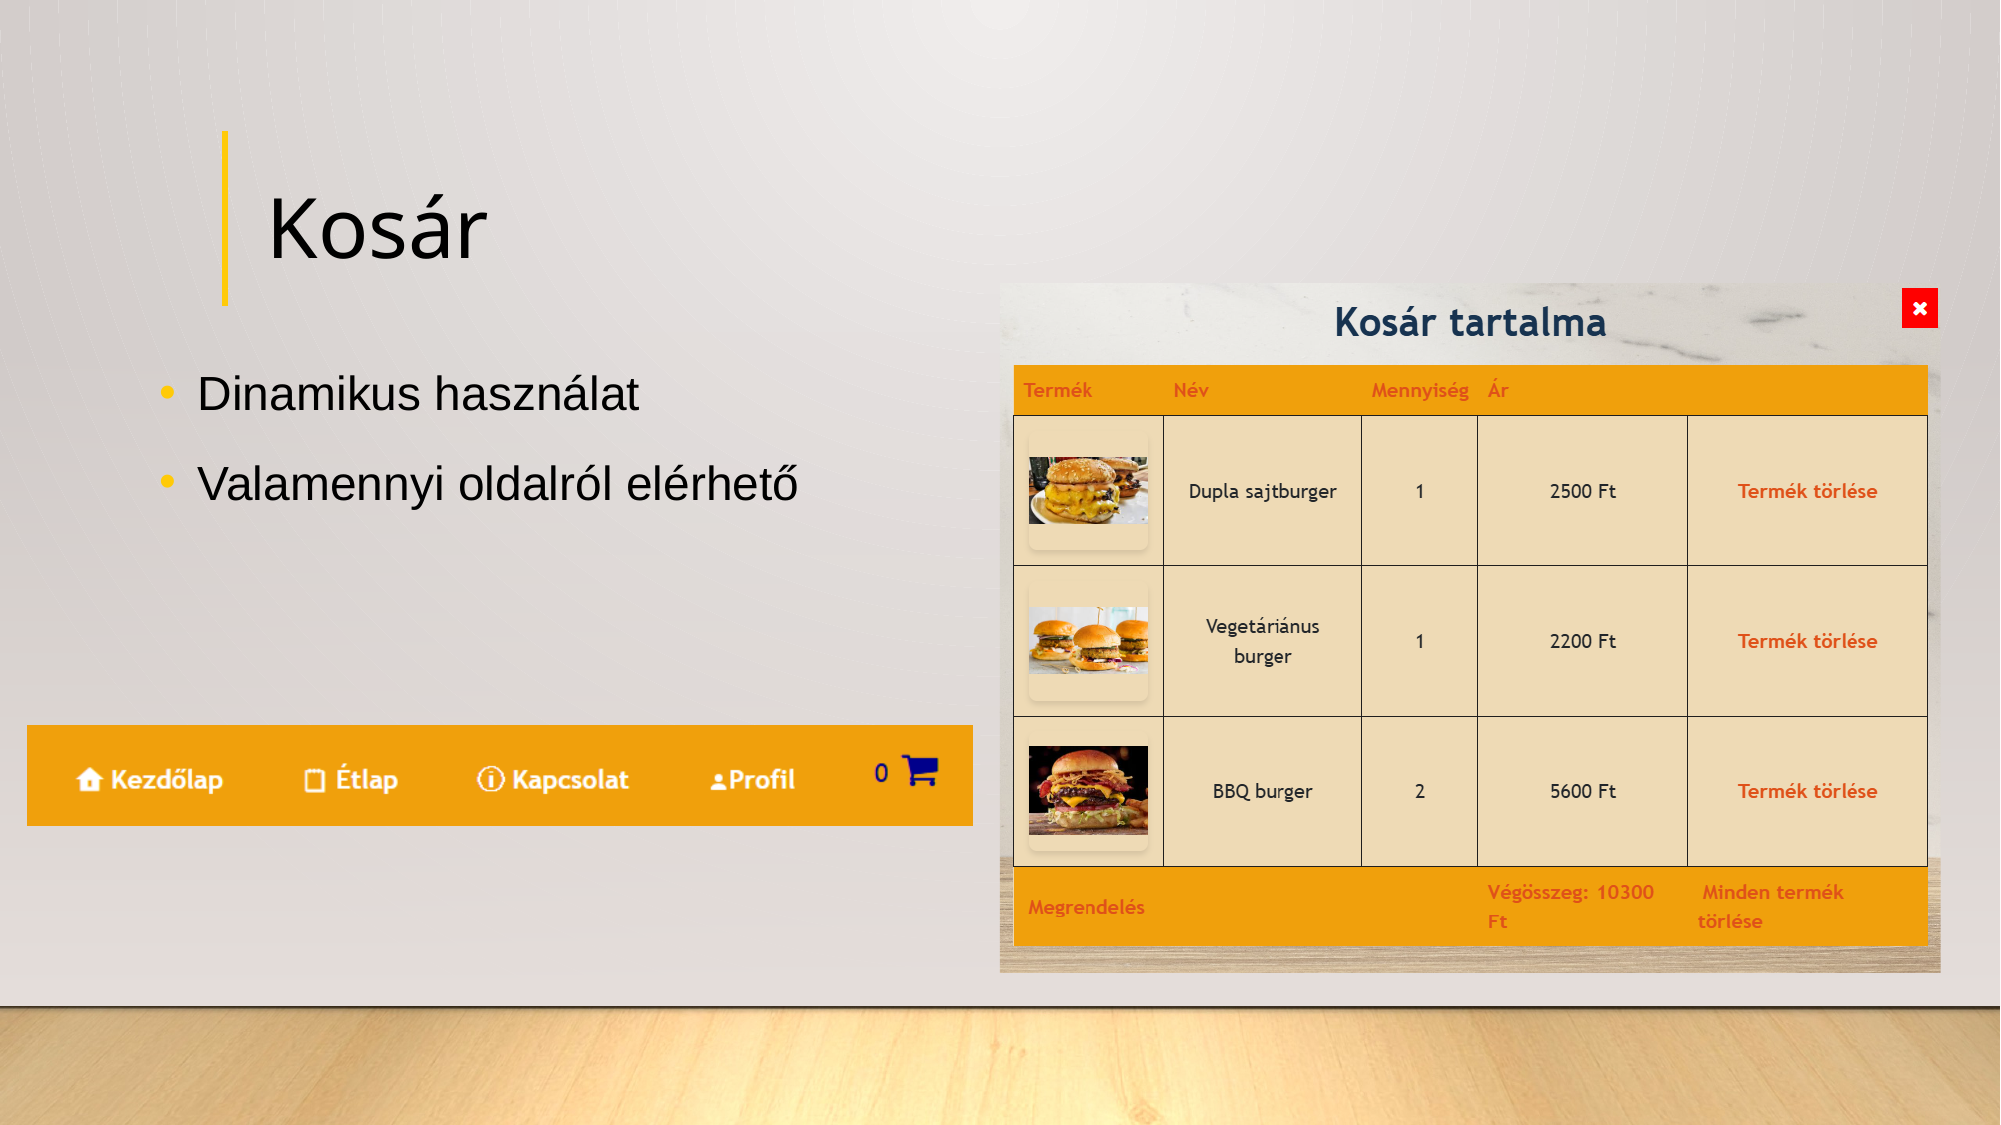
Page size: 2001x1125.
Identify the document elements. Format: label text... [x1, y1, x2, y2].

picture [999, 283, 1941, 973]
title Kosár [251, 111, 1814, 284]
picture [27, 725, 973, 826]
picture [0, 1006, 2000, 1125]
list Dinamikus használat Valamennyi oldalról elérhető [145, 343, 973, 534]
